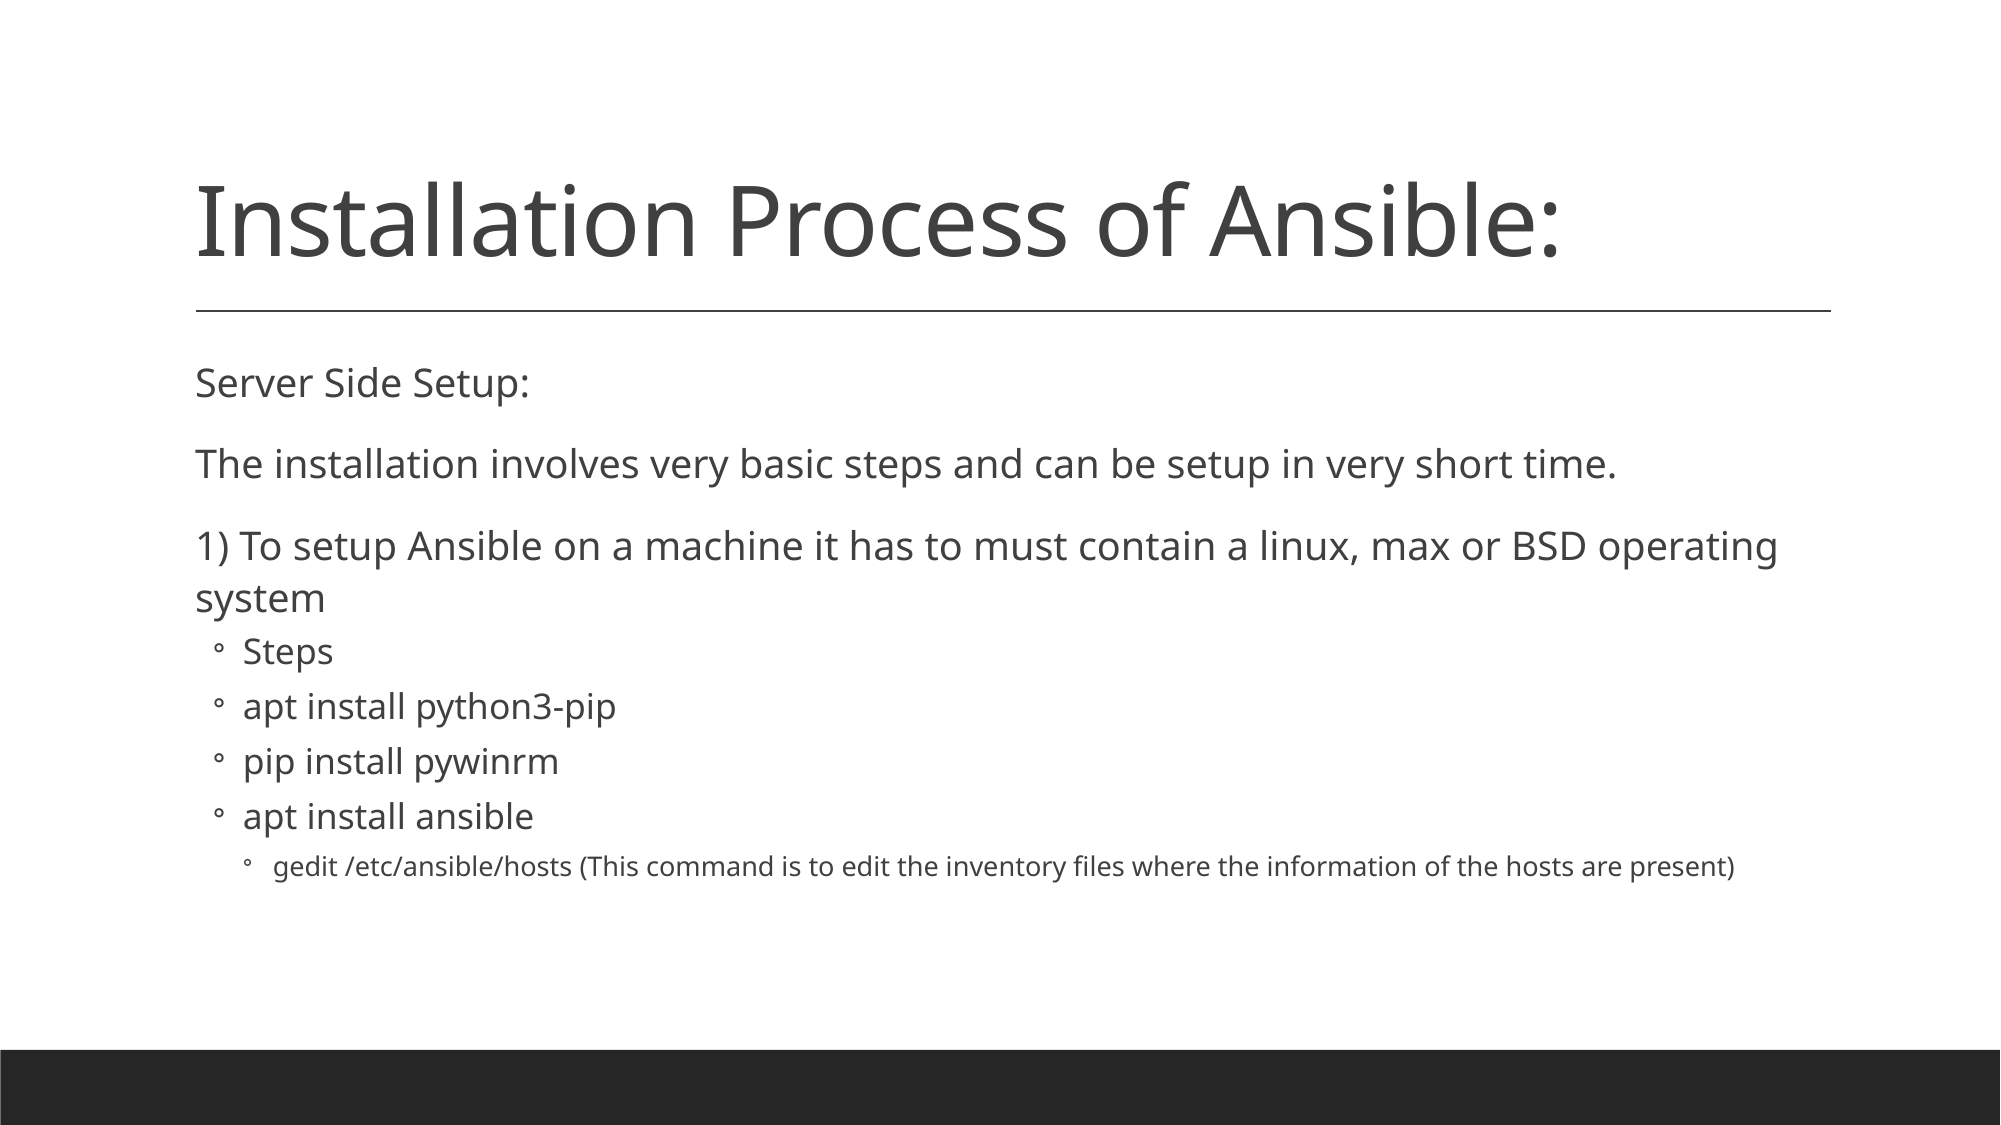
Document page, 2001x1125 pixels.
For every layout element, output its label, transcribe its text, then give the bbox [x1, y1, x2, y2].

title Installation Process of Ansible: [180, 47, 1830, 285]
list Server Side Setup: The installation involves very basic steps and can be setup in very short time. 1) To setup Ansible on a machine it has to must contain a linux, max or BSD operating system Steps apt install python3-pip pip install pywinrm apt install ansible gedit /etc/ansible/hosts (This command is to edit the inventory files where the information of the hosts are present) [180, 345, 1830, 963]
